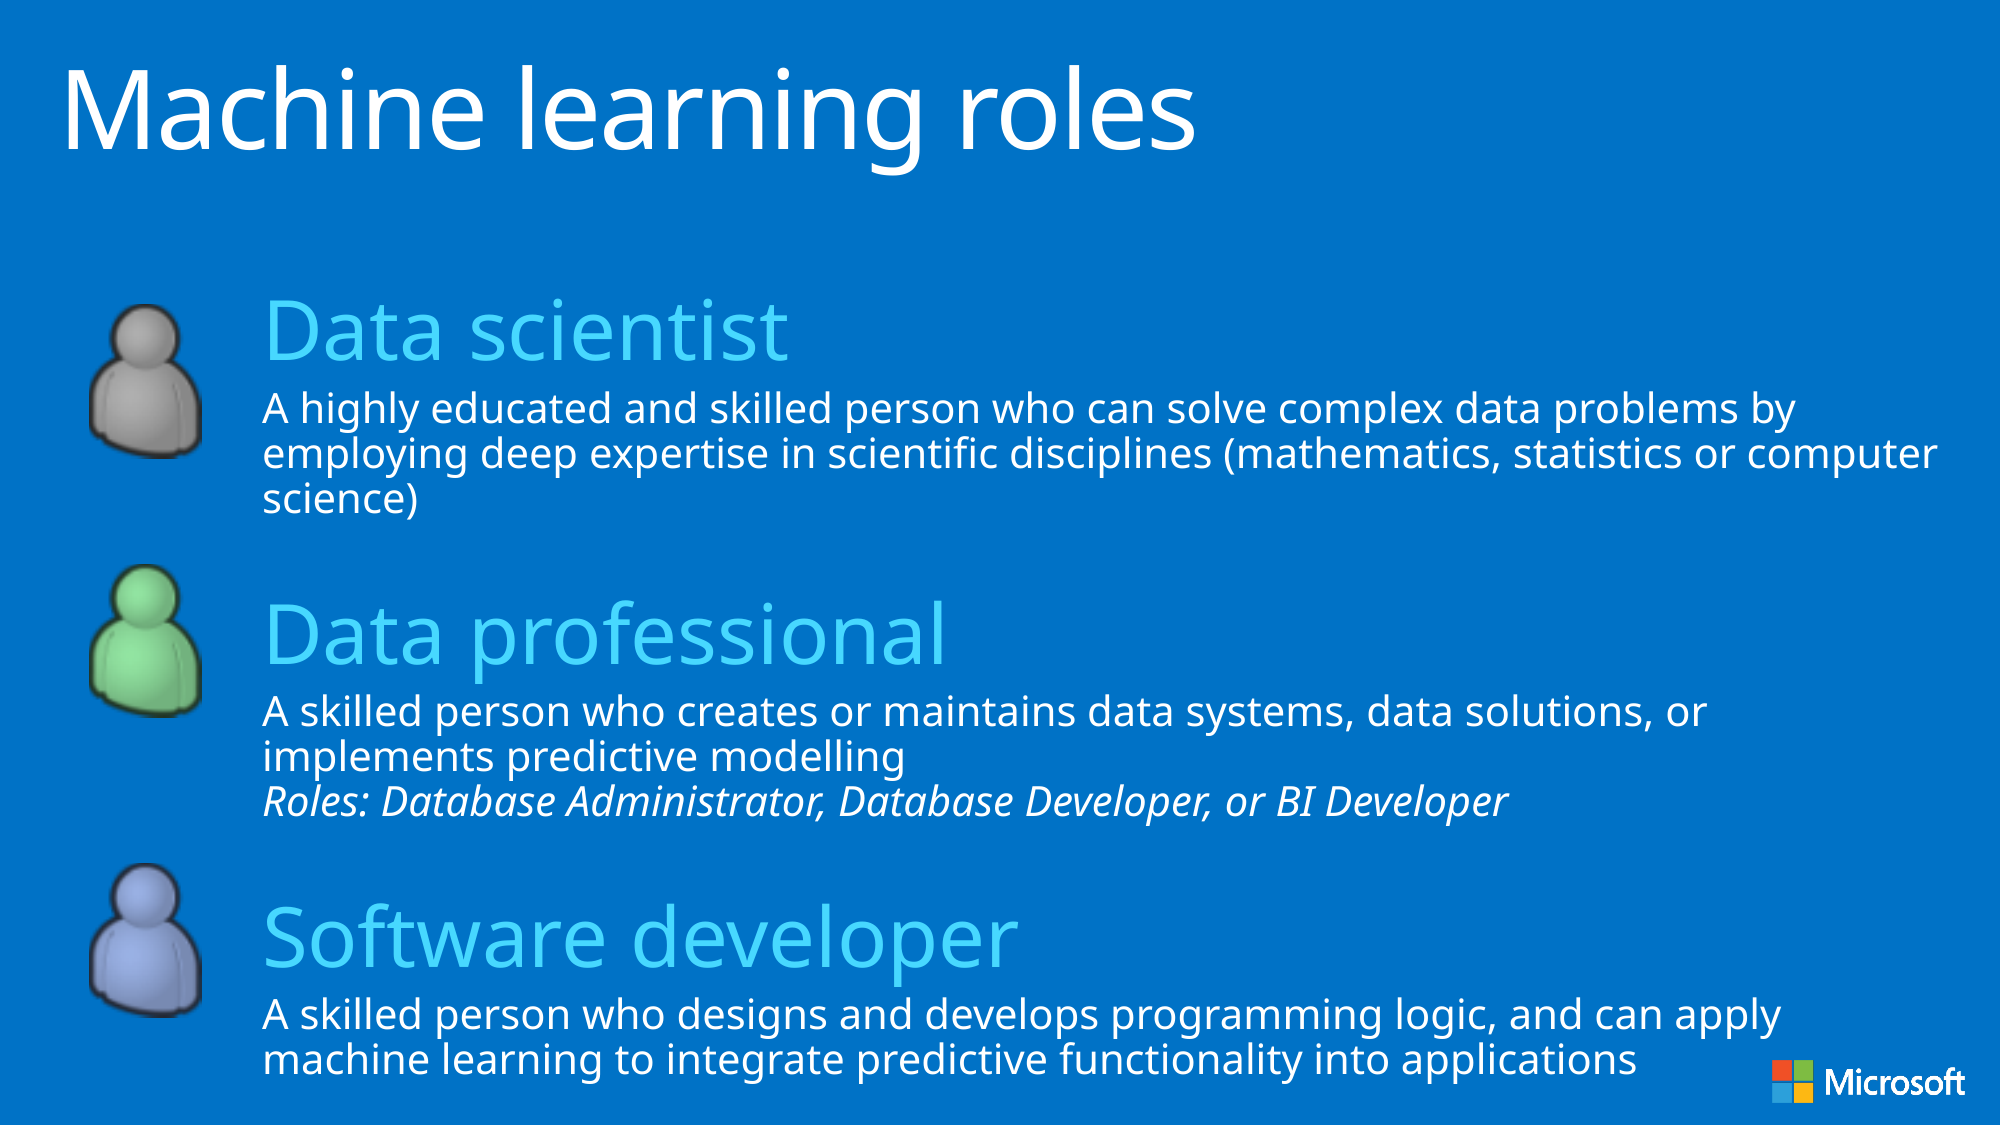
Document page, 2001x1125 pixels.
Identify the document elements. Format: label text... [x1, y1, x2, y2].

list Data scientist A highly educated and skilled person who can solve complex data problems by employing deep expertise in scientific disciplines (mathematics, statistics or computer science) Data professional A skilled person who creates or maintains data systems, data solutions, or implements predictive modelling Roles: Database Administrator, Database Developer, or BI Developer Software developer A skilled person who designs and develops programming logic, and can apply machine learning to integrate predictive functionality into applications [247, 281, 1956, 1060]
picture [89, 863, 203, 1018]
picture [1772, 1060, 1965, 1103]
picture [89, 304, 203, 459]
picture [89, 564, 203, 719]
